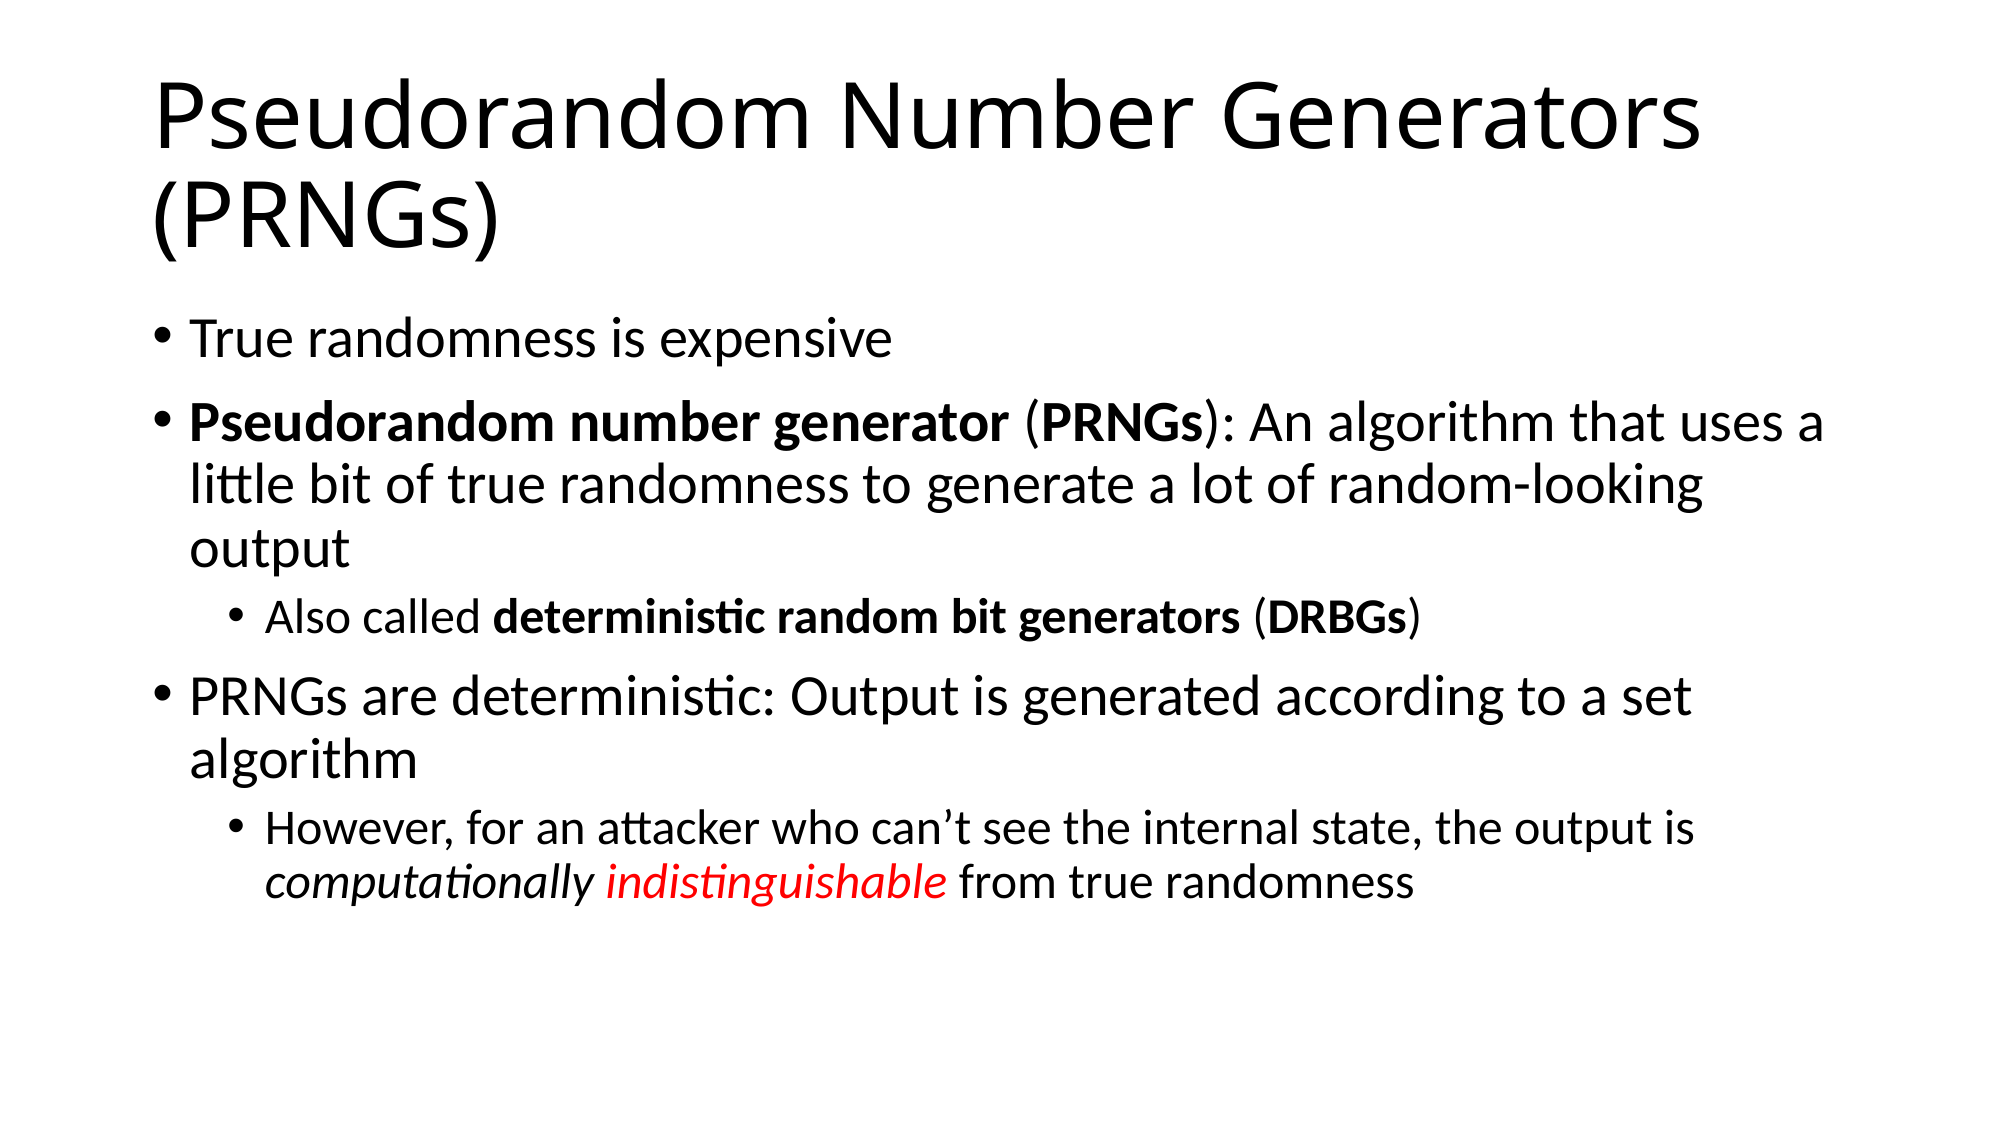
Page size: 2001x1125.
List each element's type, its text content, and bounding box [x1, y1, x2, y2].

list True randomness is expensive Pseudorandom number generator (PRNGs): An algorithm that uses a little bit of true randomness to generate a lot of random-looking output Also called deterministic random bit generators (DRBGs) PRNGs are deterministic: Output is generated according to a set algorithm However, for an attacker who can’t see the internal state, the output is computationally indistinguishable from true randomness [137, 299, 1863, 1014]
title Pseudorandom Number Generators (PRNGs) [137, 59, 1863, 278]
